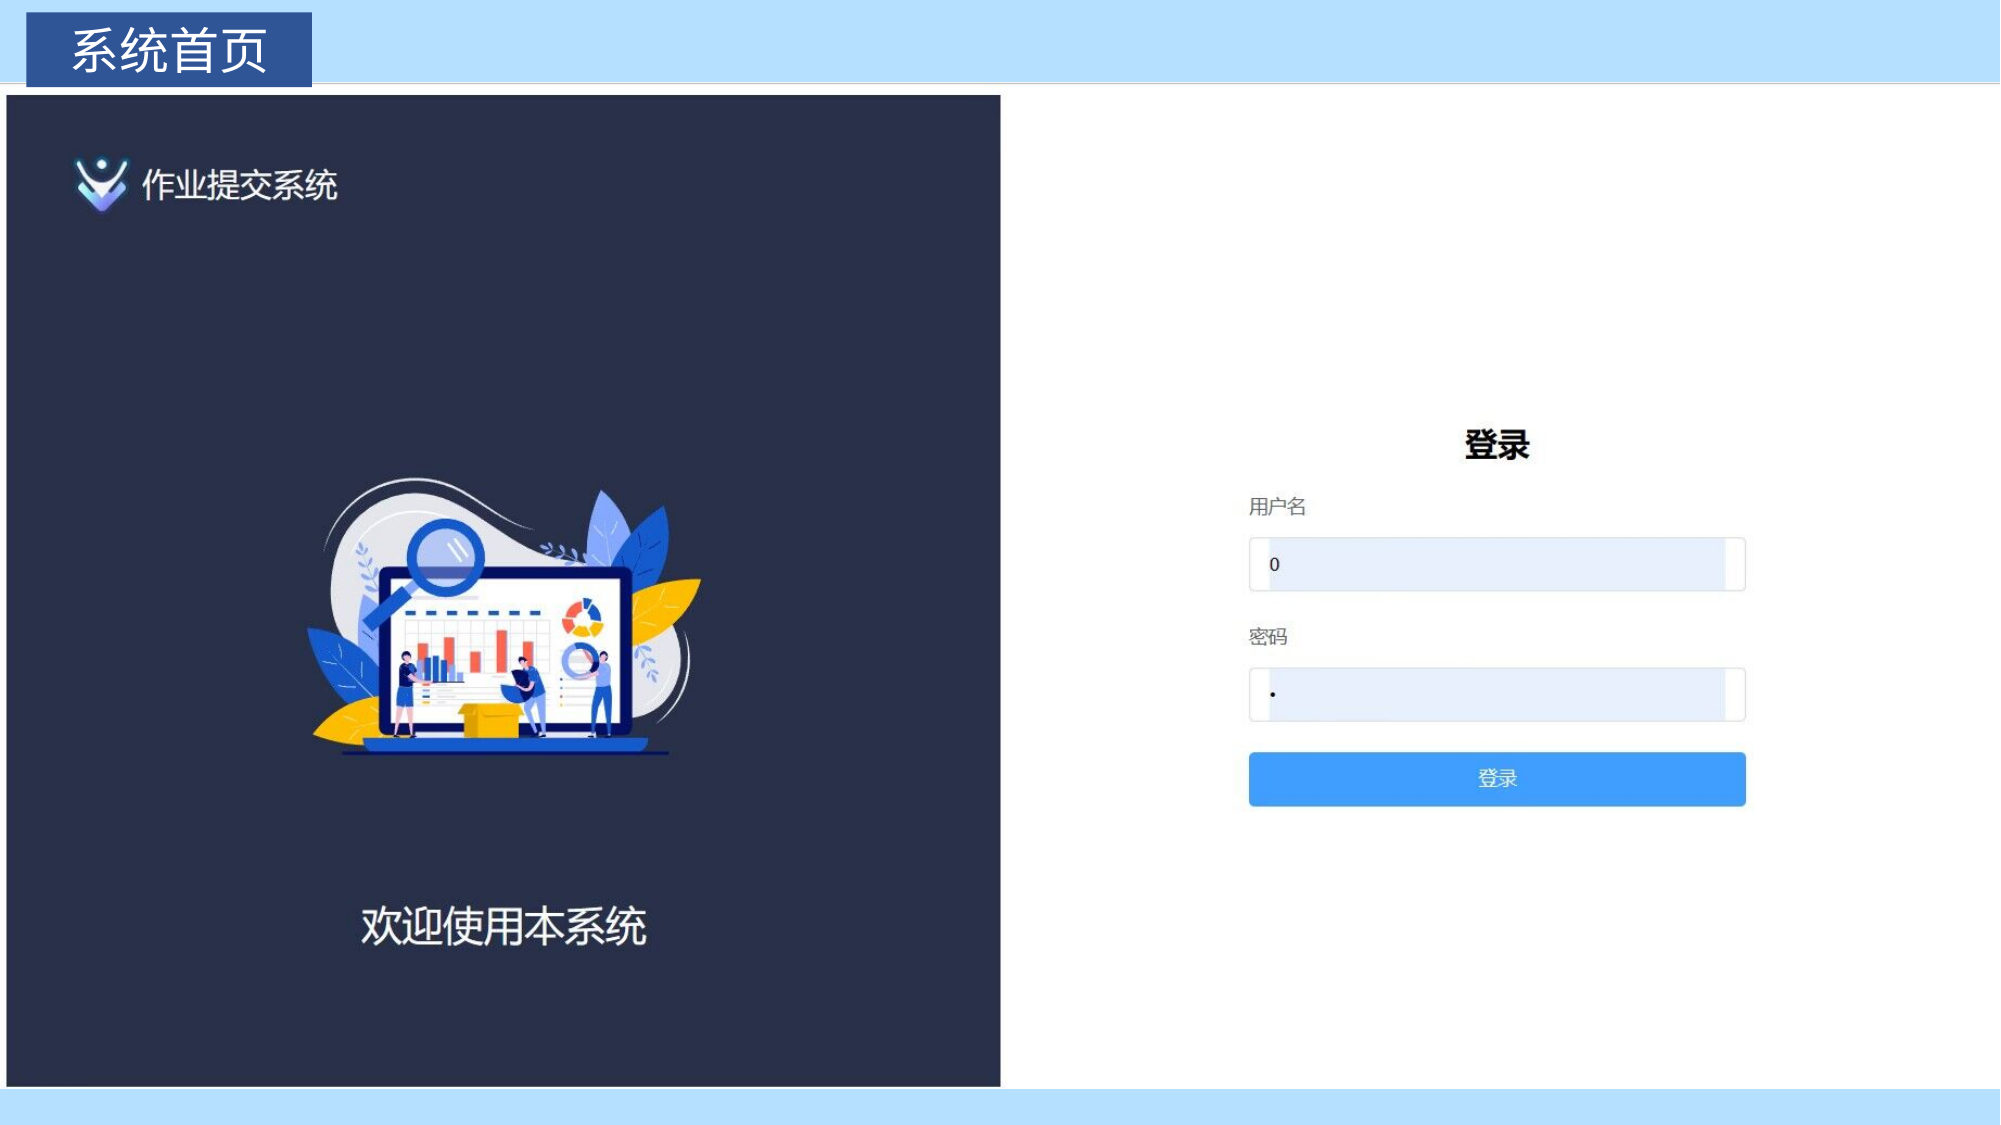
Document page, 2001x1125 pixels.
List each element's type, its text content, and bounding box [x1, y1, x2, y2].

text_box 系统首页 [26, 12, 312, 82]
picture [0, 82, 2000, 1089]
